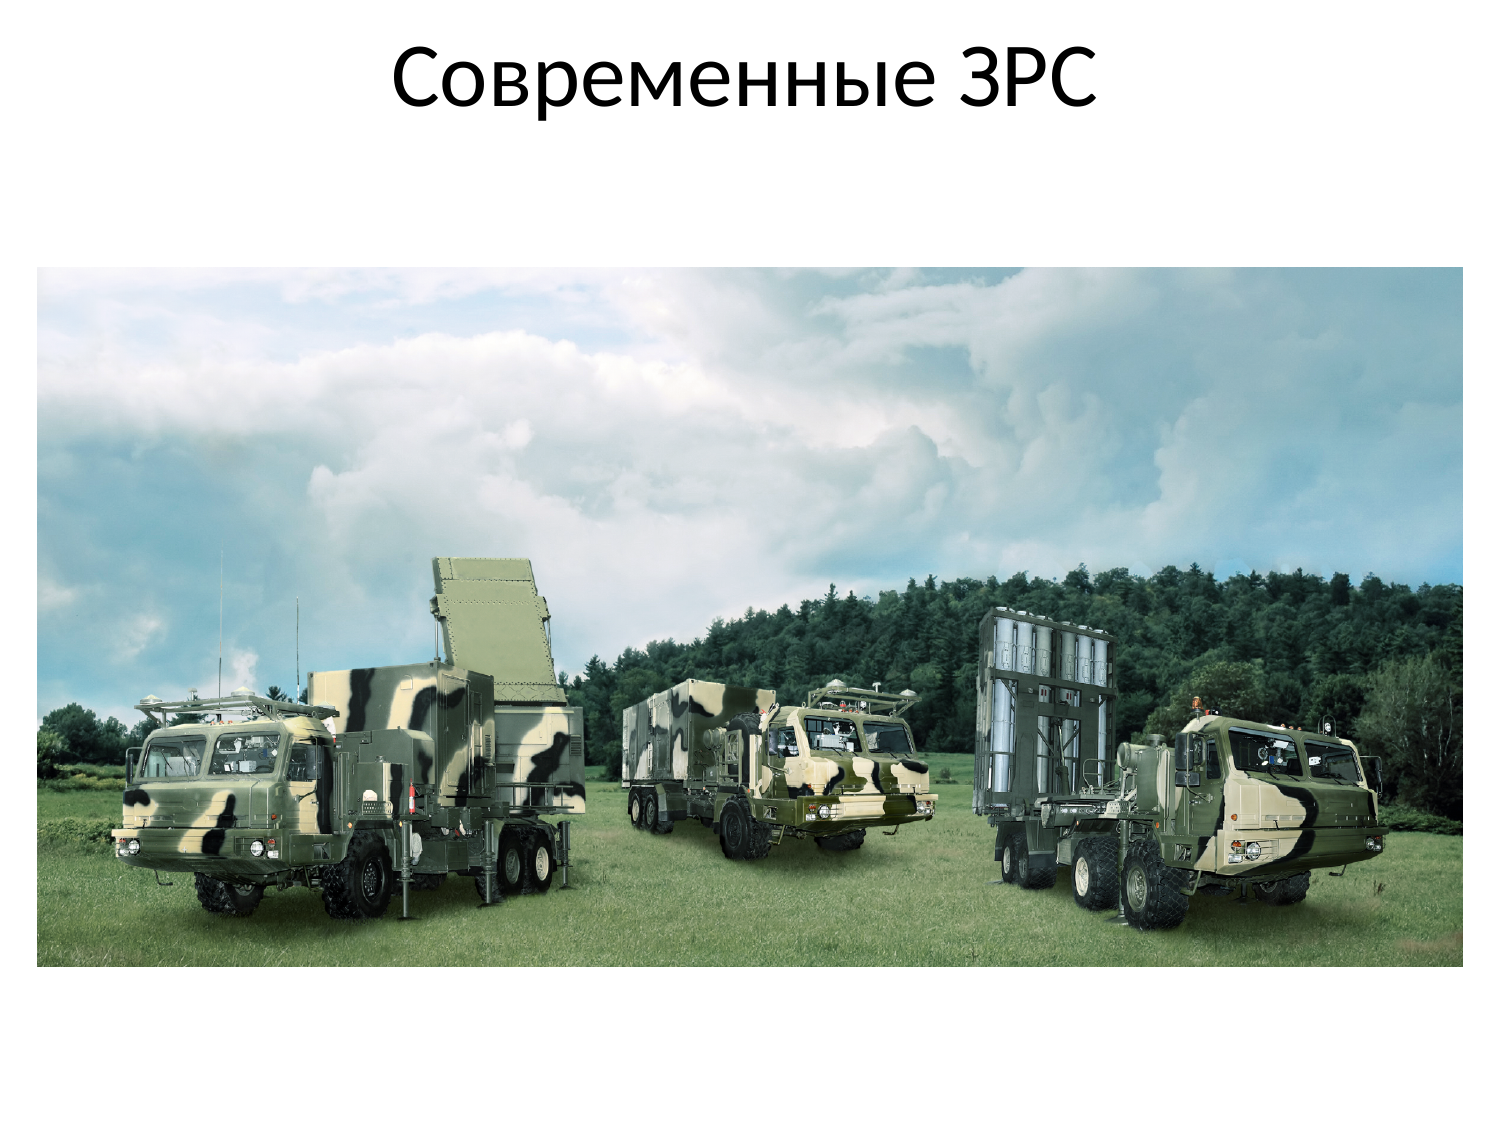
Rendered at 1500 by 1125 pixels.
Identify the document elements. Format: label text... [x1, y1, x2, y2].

title Современные ЗРС [70, 1, 1421, 138]
picture [37, 266, 1463, 967]
